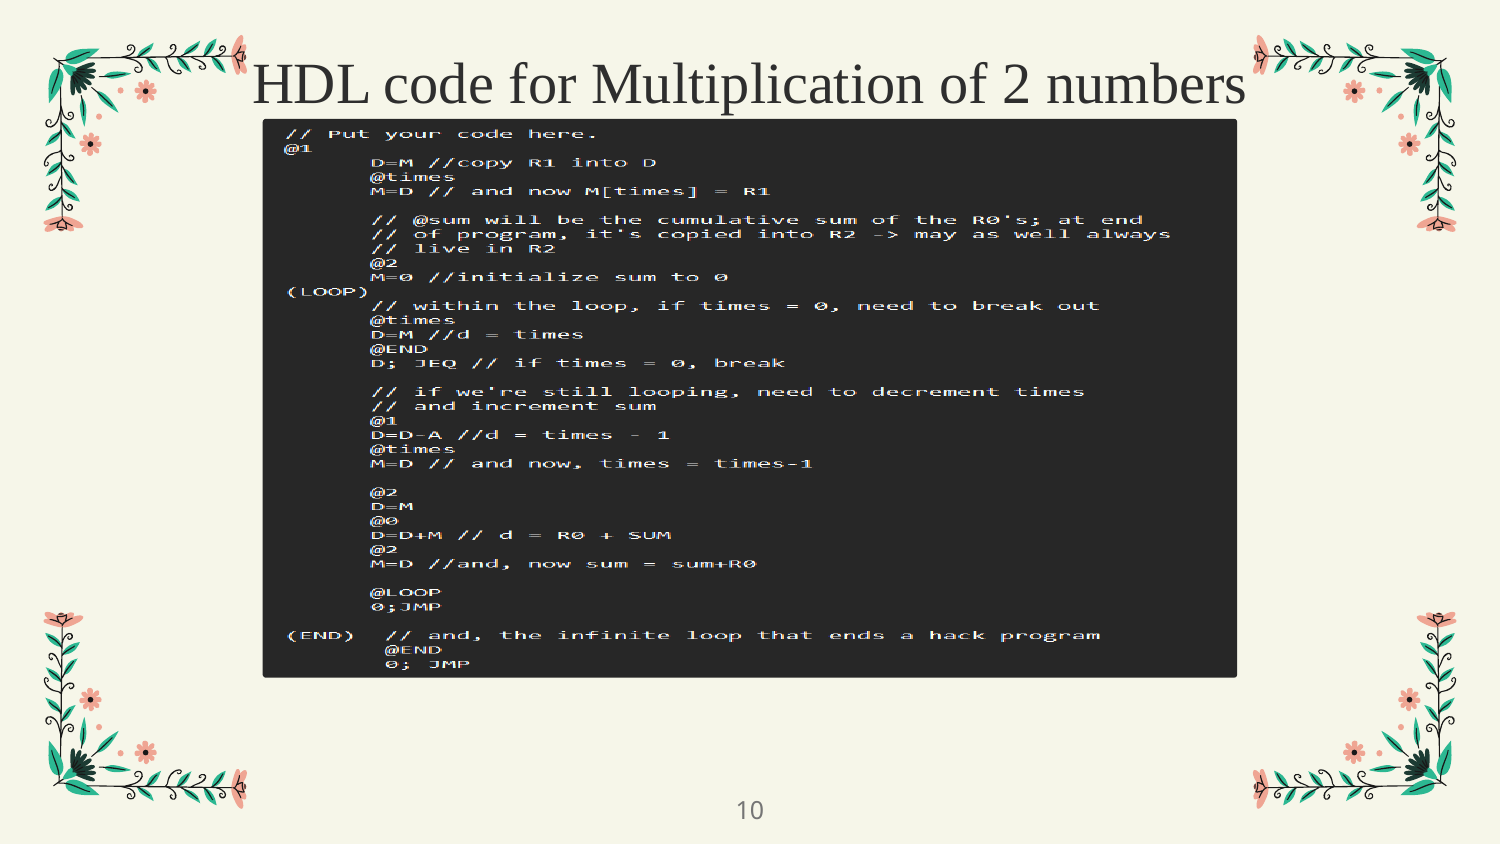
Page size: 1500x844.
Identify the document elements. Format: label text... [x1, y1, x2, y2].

slide_number 10 [705, 779, 795, 844]
title HDL code for Multiplication of 2 numbers [155, 53, 1345, 141]
picture [262, 118, 1238, 678]
